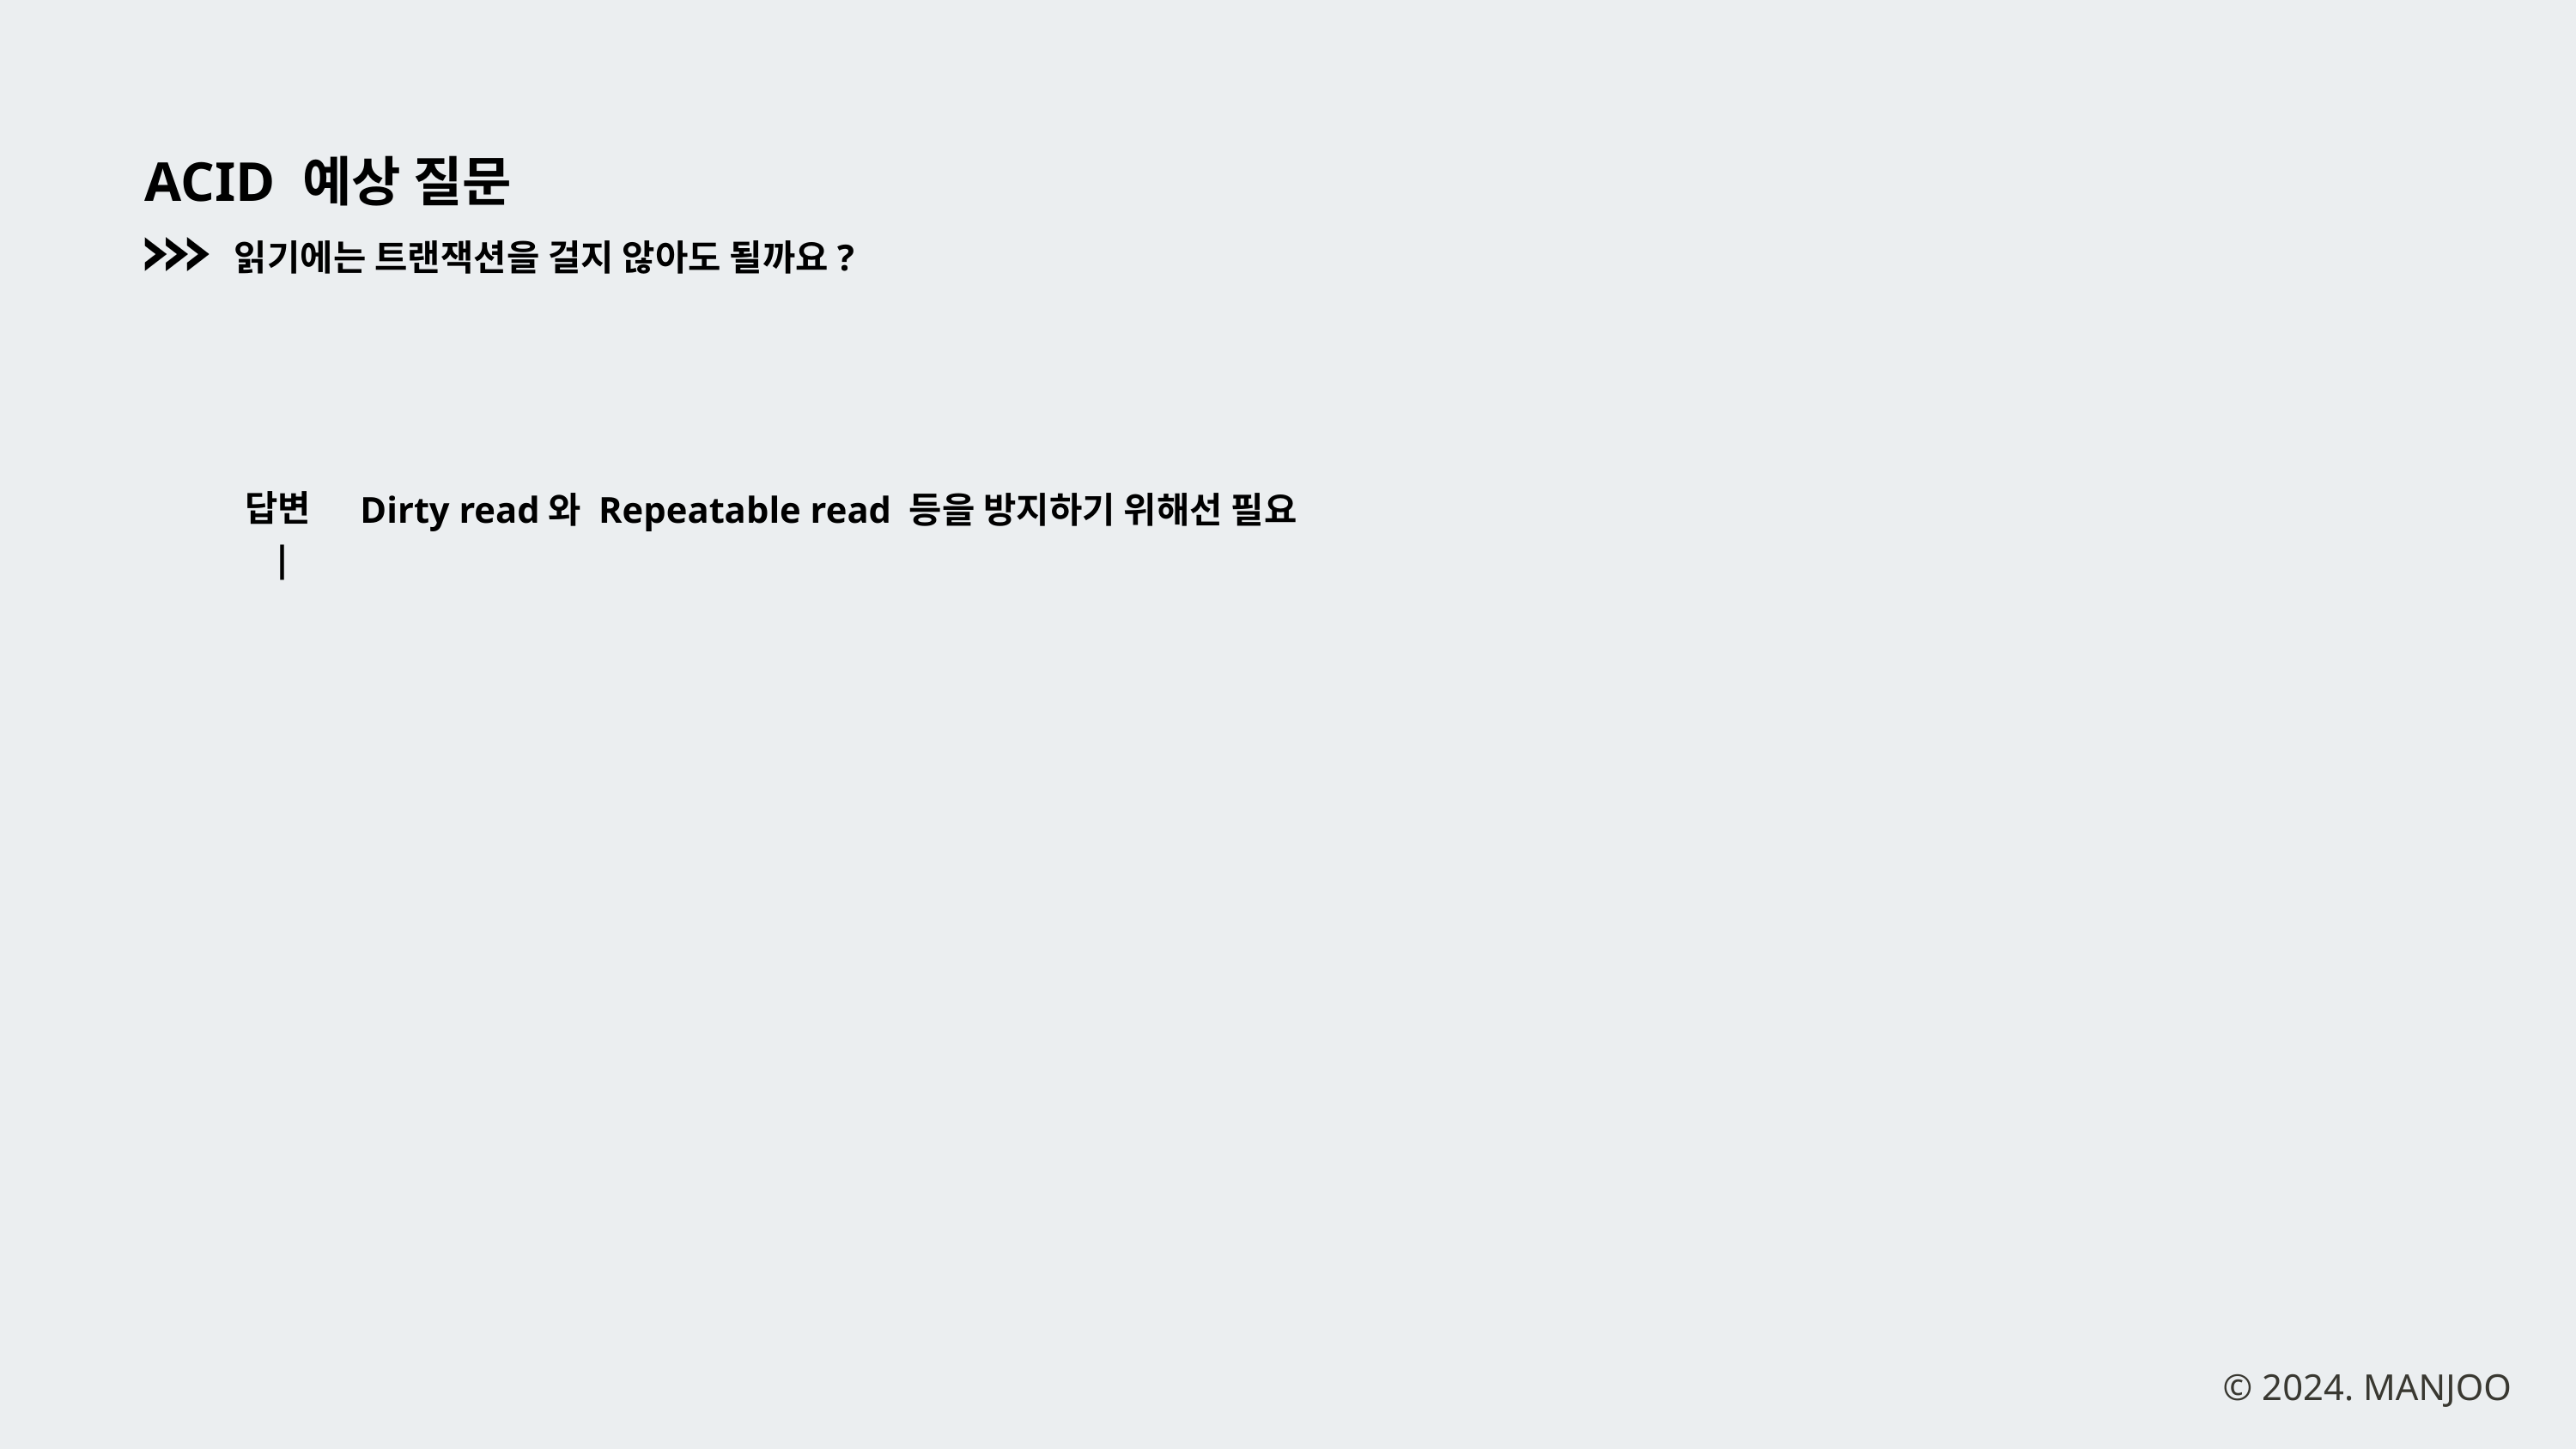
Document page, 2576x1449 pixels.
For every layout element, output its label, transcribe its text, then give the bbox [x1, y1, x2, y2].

text_box 답변 | [234, 478, 331, 579]
text_box [144, 237, 210, 272]
text_box Dirty read와 Repeatable read 등을 방지하기 위해선 필요 [360, 480, 1935, 580]
text_box © 2024. MANJOO [2208, 1357, 2512, 1408]
text_box 읽기에는 트랜잭션을 걸지 않아도 될까요? [234, 227, 1175, 328]
text_box ACID 예상 질문 [144, 136, 692, 212]
